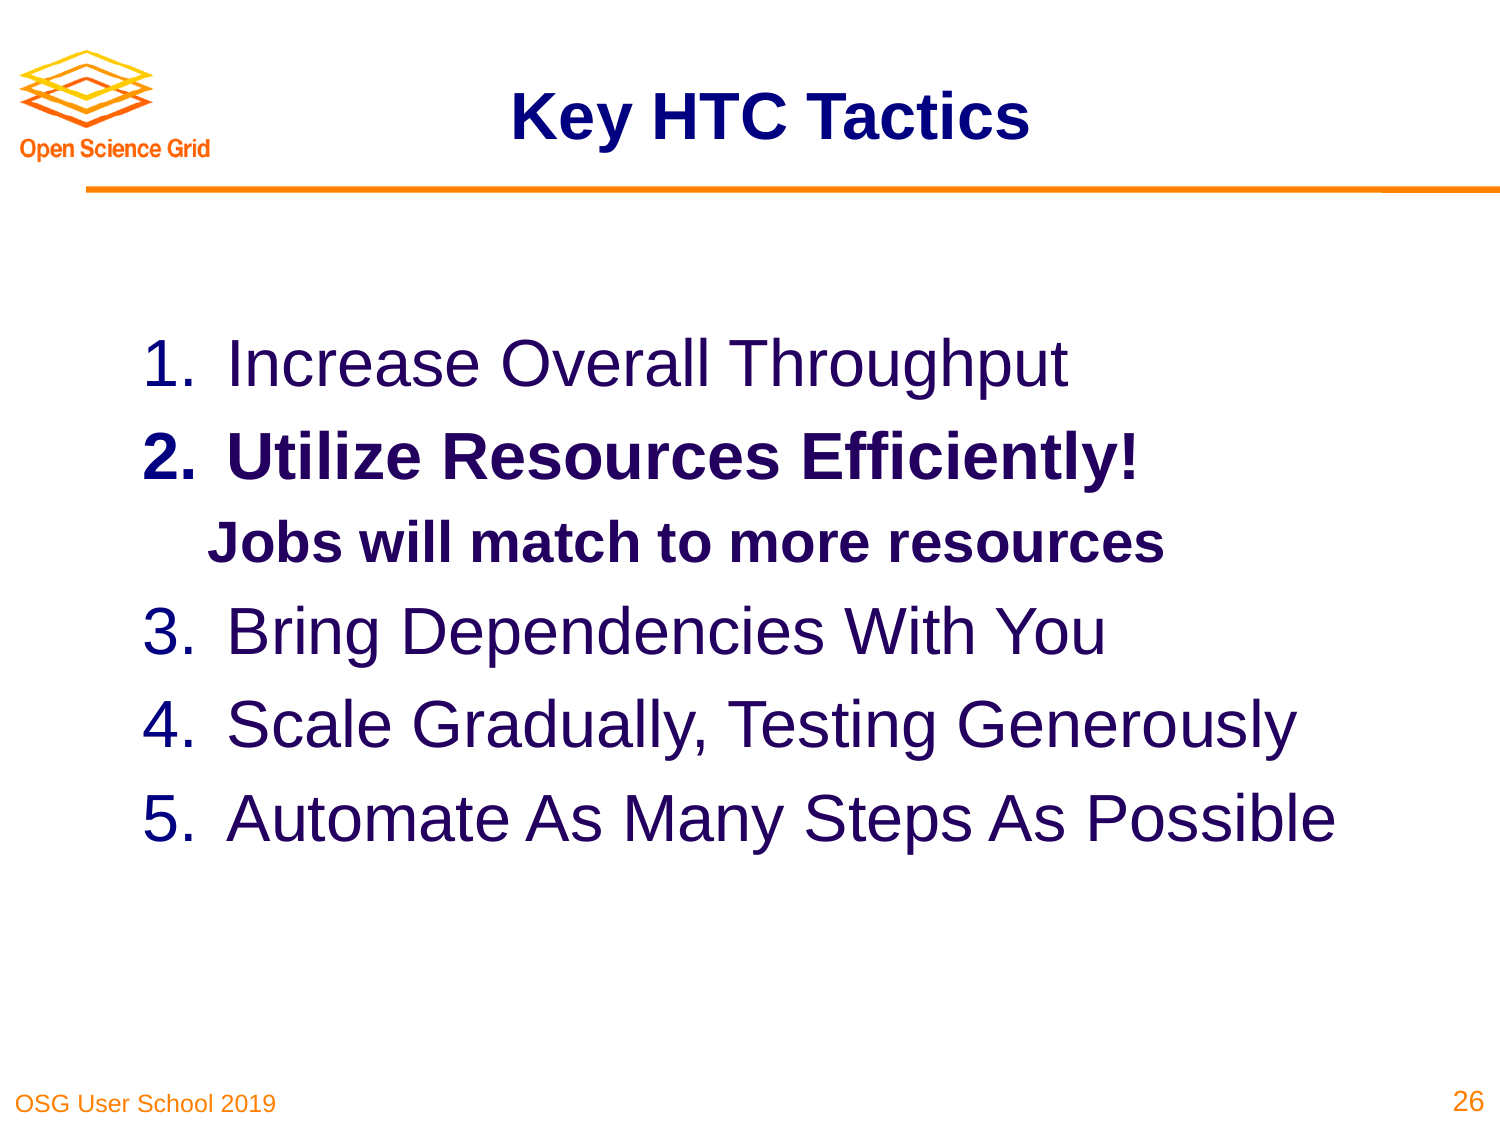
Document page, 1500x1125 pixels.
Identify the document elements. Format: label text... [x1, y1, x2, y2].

slide_number 26 [1430, 1049, 1500, 1125]
title Key HTC Tactics [201, 18, 1342, 207]
list Increase Overall Throughput Utilize Resources Efficiently! Jobs will match to more resources Bring Dependencies With You Scale Gradually, Testing Generously Automate As Many Steps As Possible [127, 218, 1403, 988]
picture [0, 27, 201, 179]
